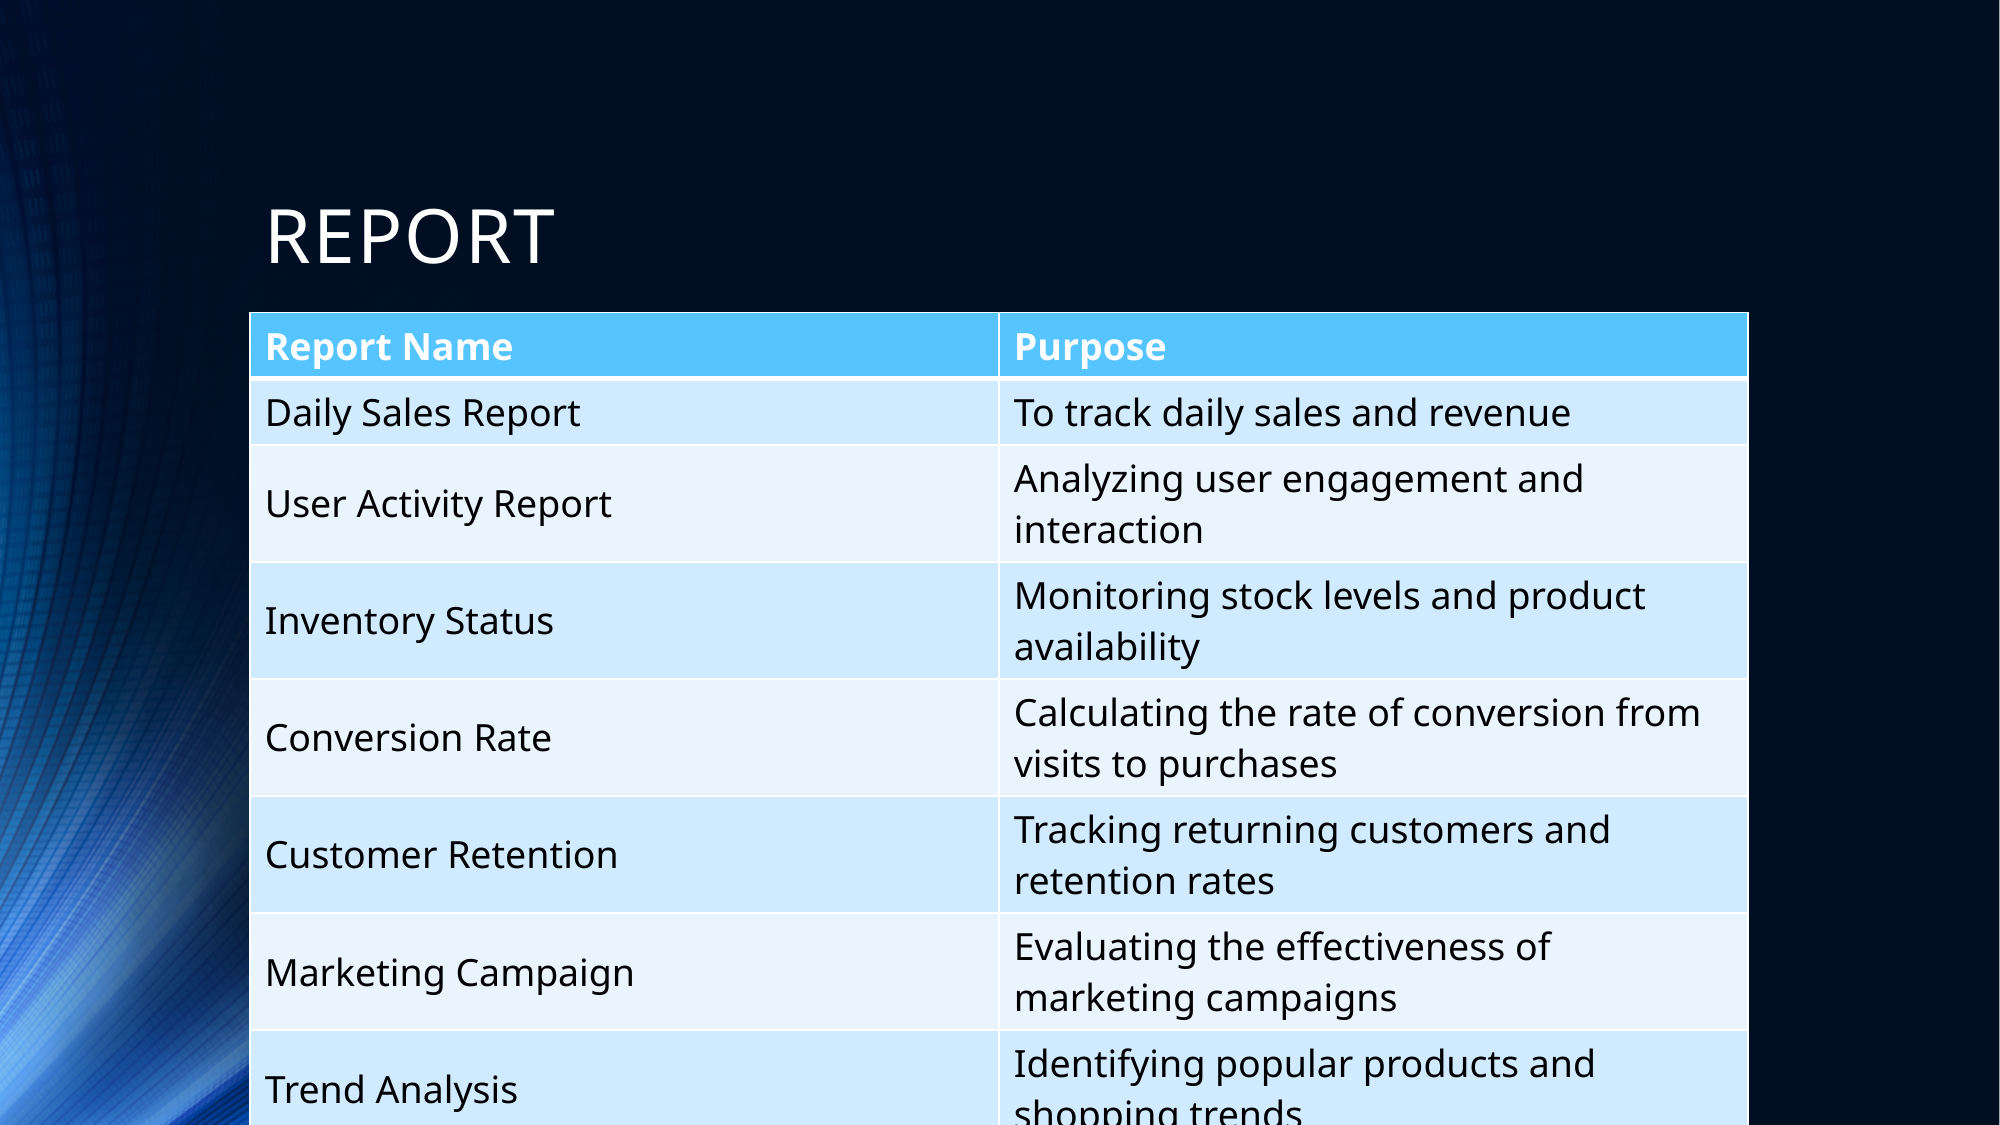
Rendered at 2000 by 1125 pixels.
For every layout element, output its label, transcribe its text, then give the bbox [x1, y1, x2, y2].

table_cell Analyzing user engagement and interaction [1000, 446, 1747, 561]
table_cell To track daily sales and revenue [1000, 381, 1747, 444]
table_cell Inventory Status [251, 563, 998, 678]
table_cell Monitoring stock levels and product availability [1000, 563, 1747, 678]
table_cell Conversion Rate [251, 680, 998, 795]
table_header Report Name [251, 313, 998, 376]
table_cell User Activity Report [251, 446, 998, 561]
title REPORT [249, 62, 1750, 288]
table_cell Customer Retention [251, 797, 998, 912]
table_cell Evaluating the effectiveness of marketing campaigns [1000, 914, 1747, 1029]
table_cell Trend Analysis [251, 1031, 998, 1125]
table_cell Identifying popular products and shopping trends [1000, 1031, 1747, 1125]
table_header Purpose [1000, 313, 1747, 376]
table_cell Marketing Campaign [251, 914, 998, 1029]
picture [0, 0, 2000, 1125]
table_cell Daily Sales Report [251, 381, 998, 444]
table_cell Calculating the rate of conversion from visits to purchases [1000, 680, 1747, 795]
table_cell Tracking returning customers and retention rates [1000, 797, 1747, 912]
